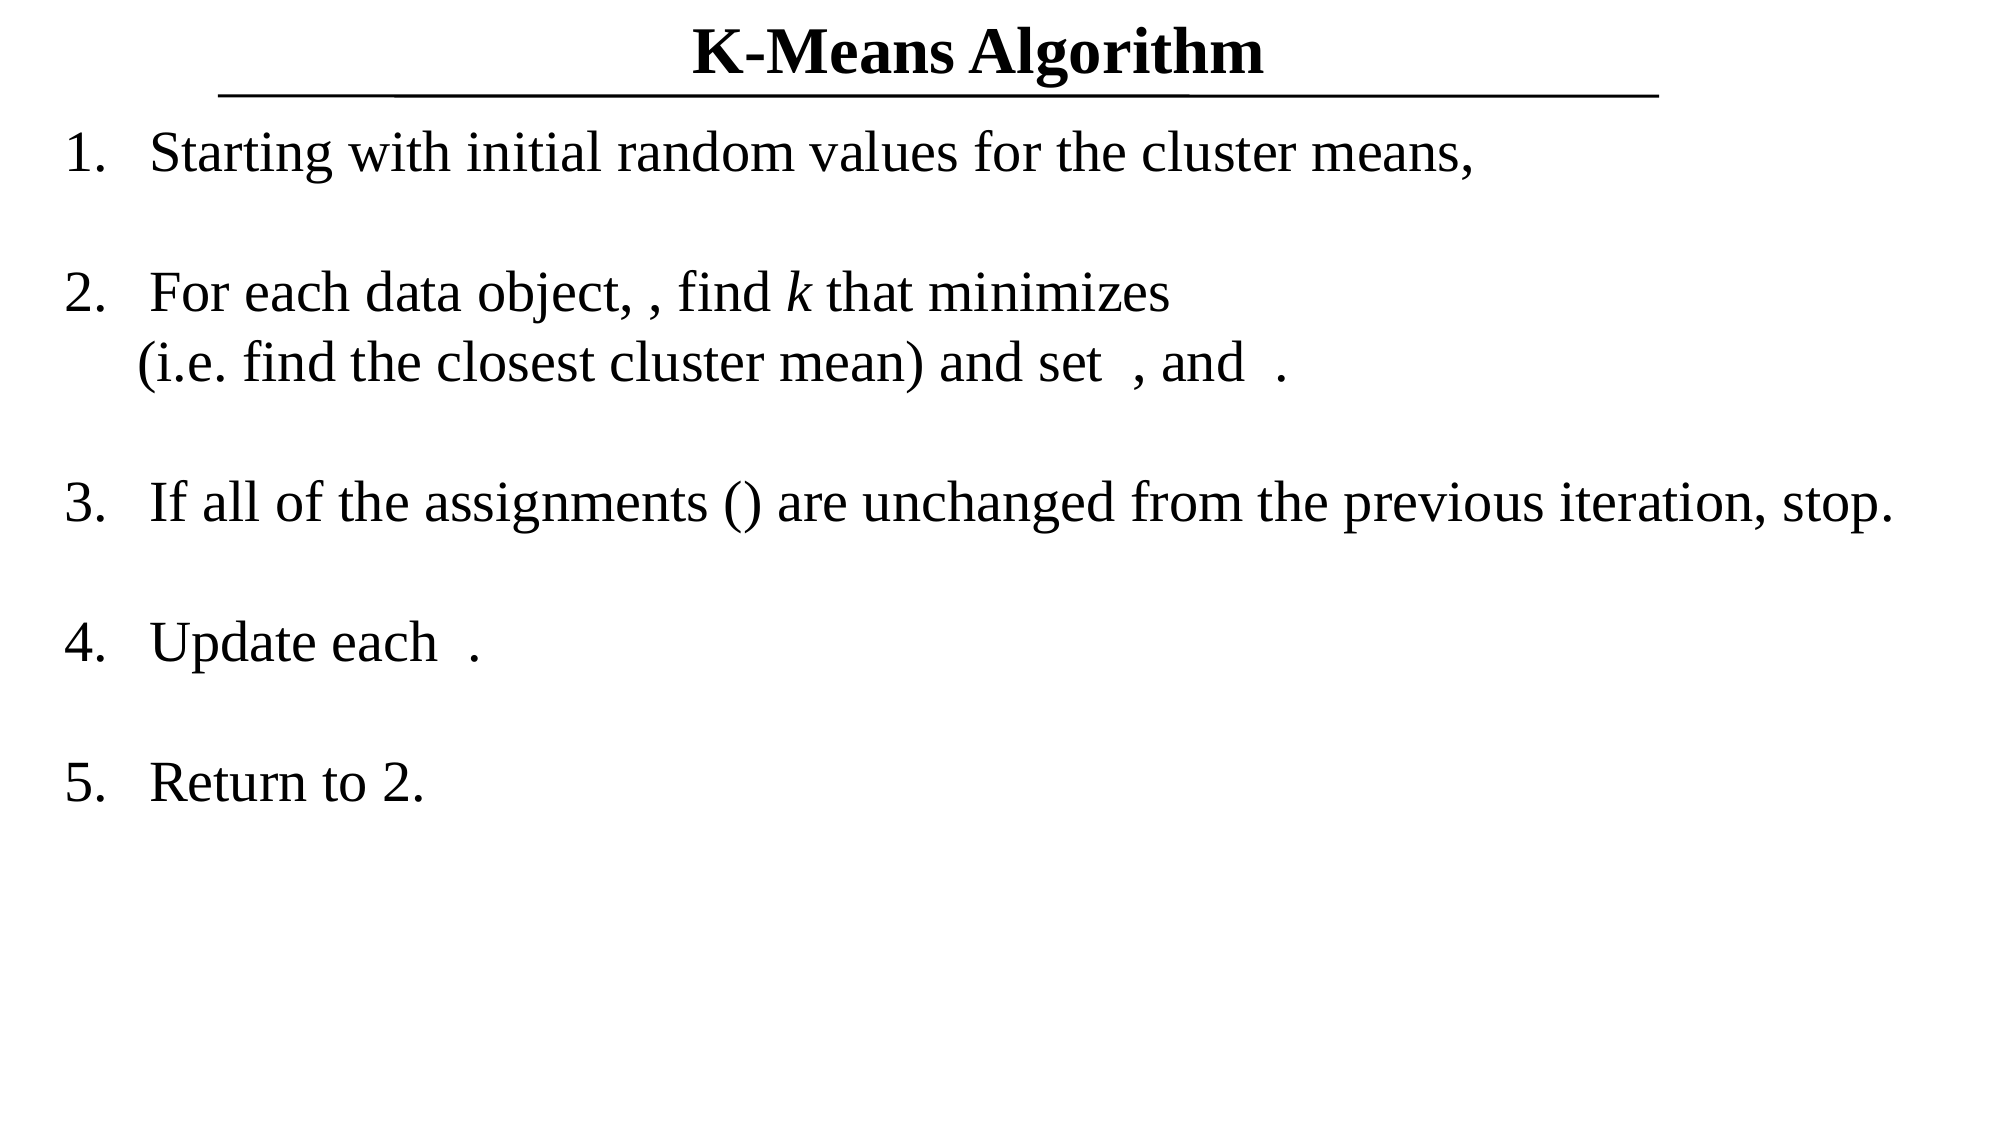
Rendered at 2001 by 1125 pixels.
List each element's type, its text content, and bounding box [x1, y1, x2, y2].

text_box K-Means Algorithm [677, 0, 1305, 95]
